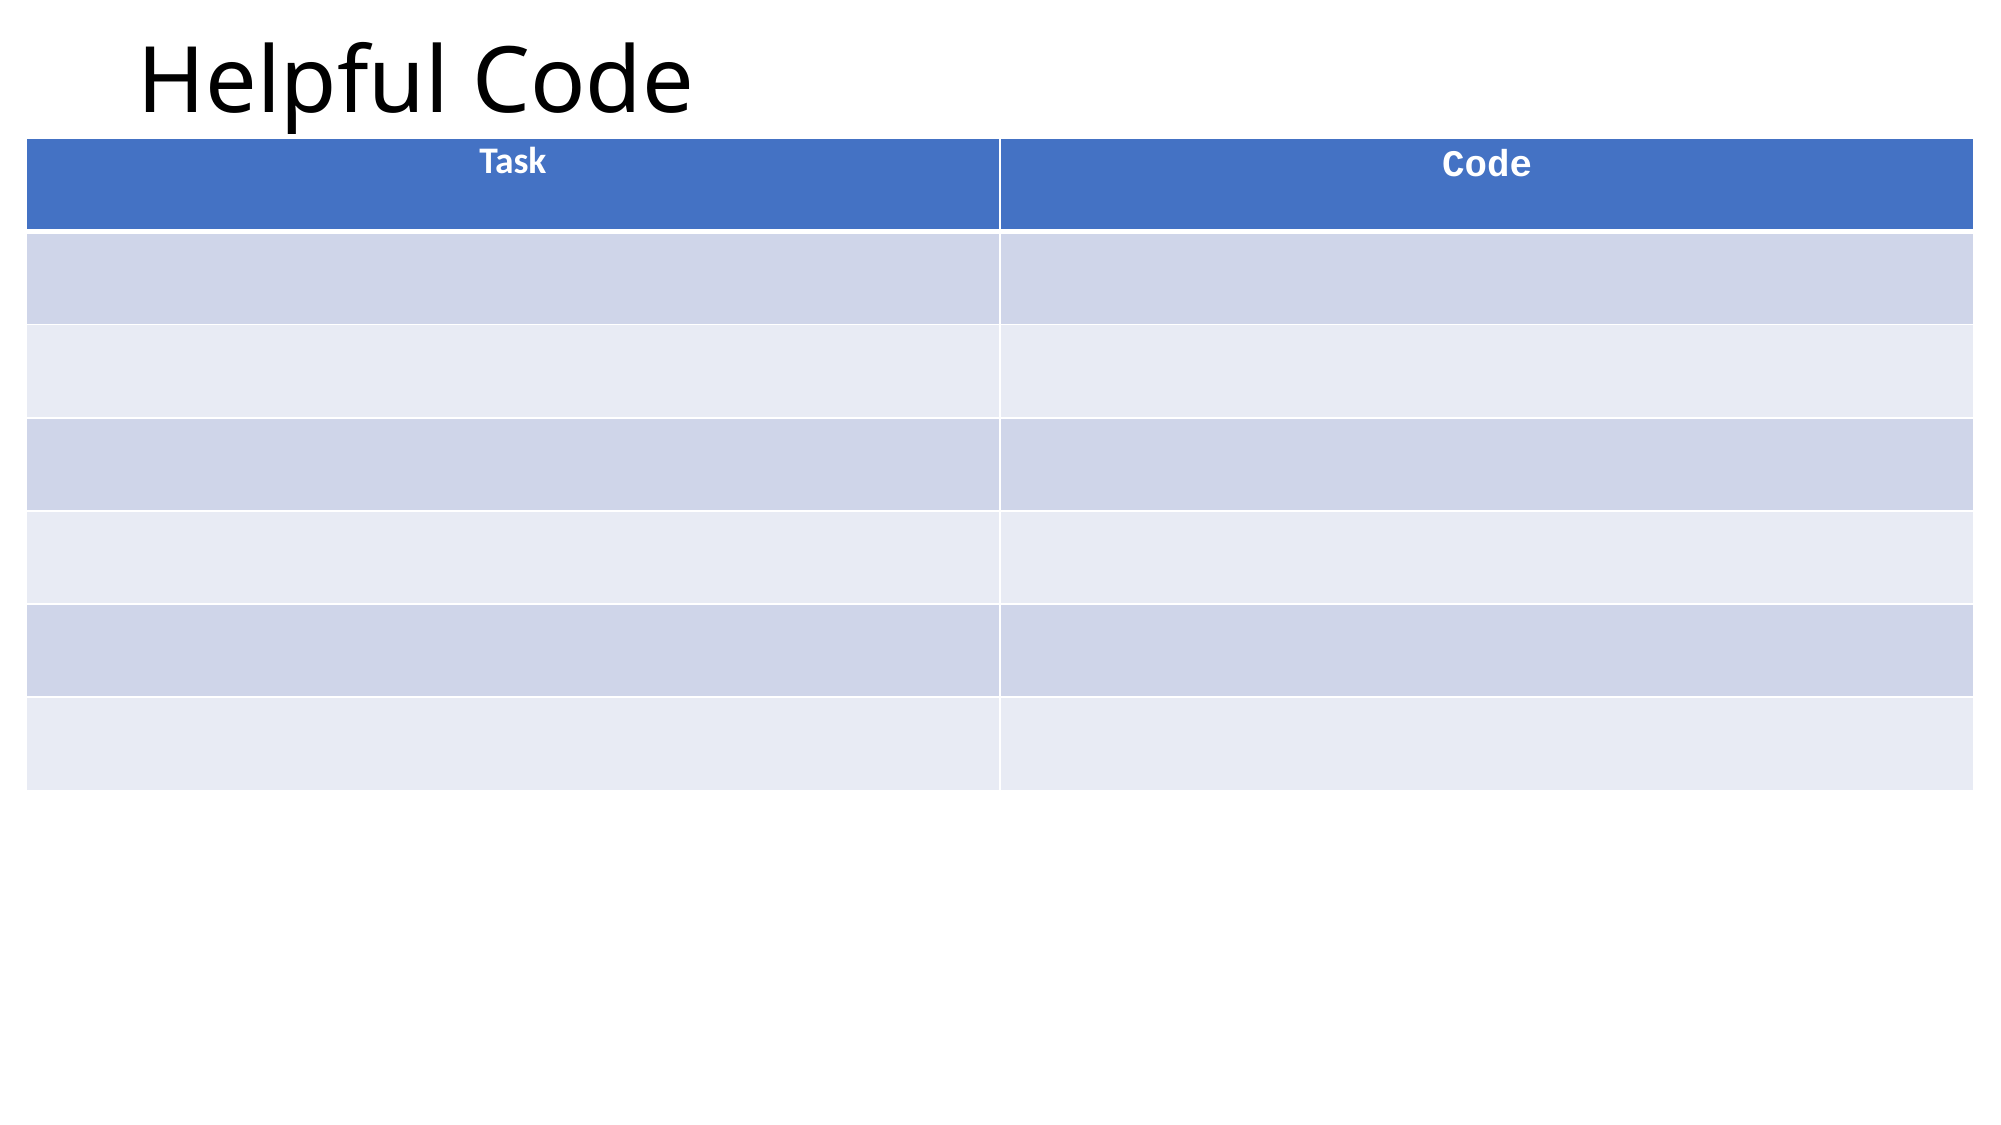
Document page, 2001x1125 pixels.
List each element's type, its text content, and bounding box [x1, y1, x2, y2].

table_header Task [27, 139, 999, 229]
table_cell [27, 325, 999, 417]
table_cell [27, 234, 999, 324]
table_cell [27, 419, 999, 510]
table_header Code [1001, 139, 1973, 229]
table_cell [27, 605, 999, 696]
table_cell [1001, 605, 1973, 696]
table_cell [27, 698, 999, 790]
table_cell [1001, 419, 1973, 510]
table_cell [1001, 698, 1973, 790]
table_cell [1001, 512, 1973, 603]
table_cell [1001, 234, 1973, 324]
title Helpful Code [122, 0, 1848, 137]
table_cell [1001, 325, 1973, 417]
table_cell [27, 512, 999, 603]
